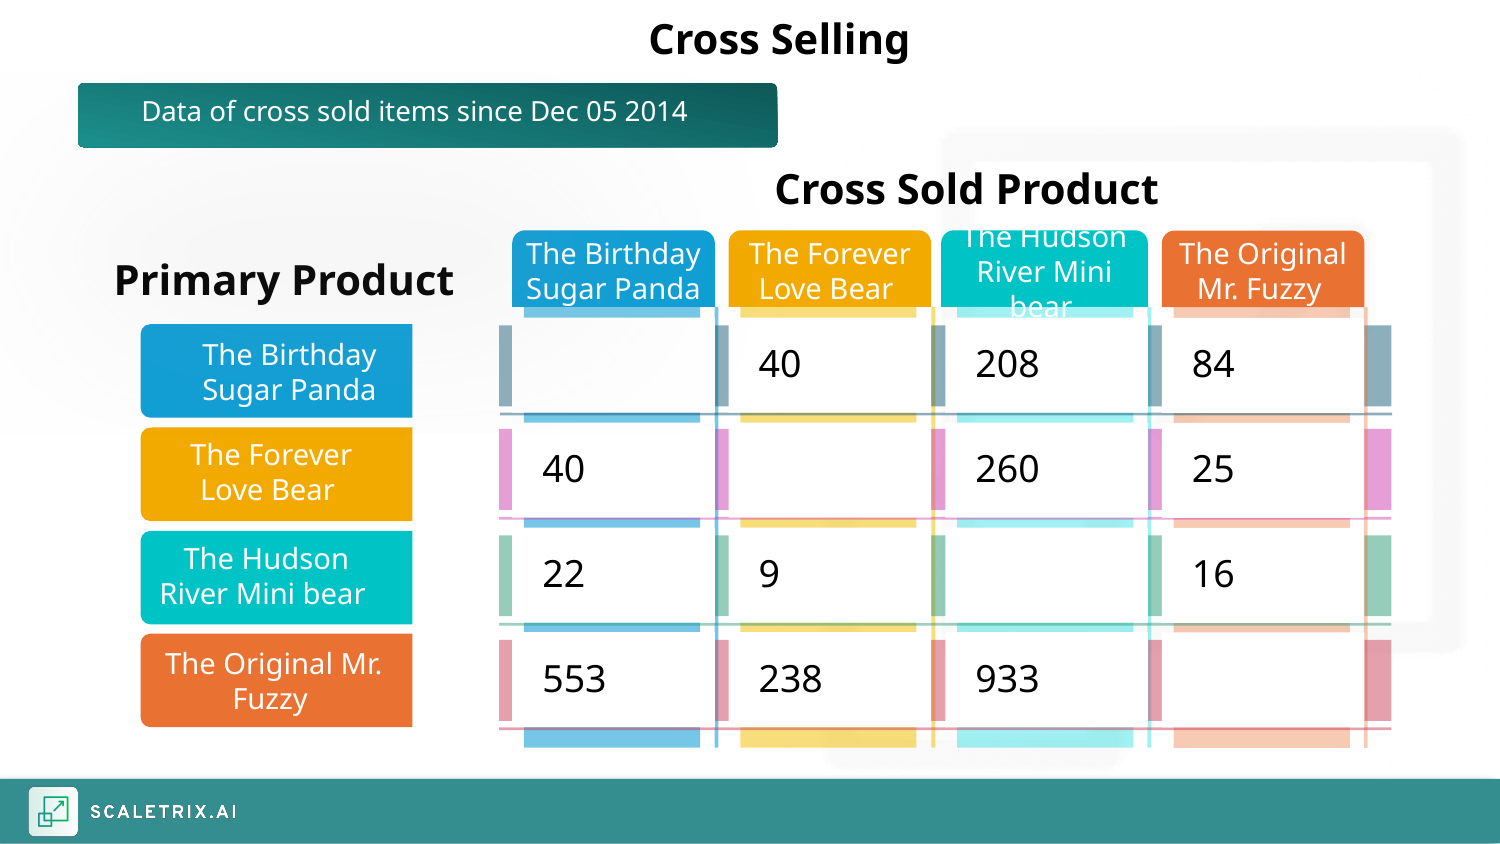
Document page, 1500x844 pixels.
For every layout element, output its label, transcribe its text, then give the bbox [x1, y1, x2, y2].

text_box [78, 83, 778, 148]
picture [0, 772, 266, 844]
text_box Primary Product [67, 251, 133, 327]
text_box Cross Sold Product [749, 161, 1184, 228]
text_box Cross Selling [429, 5, 1130, 70]
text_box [139, 229, 1393, 749]
text_box Data of cross sold items since Dec 05 2014 [86, 89, 743, 155]
